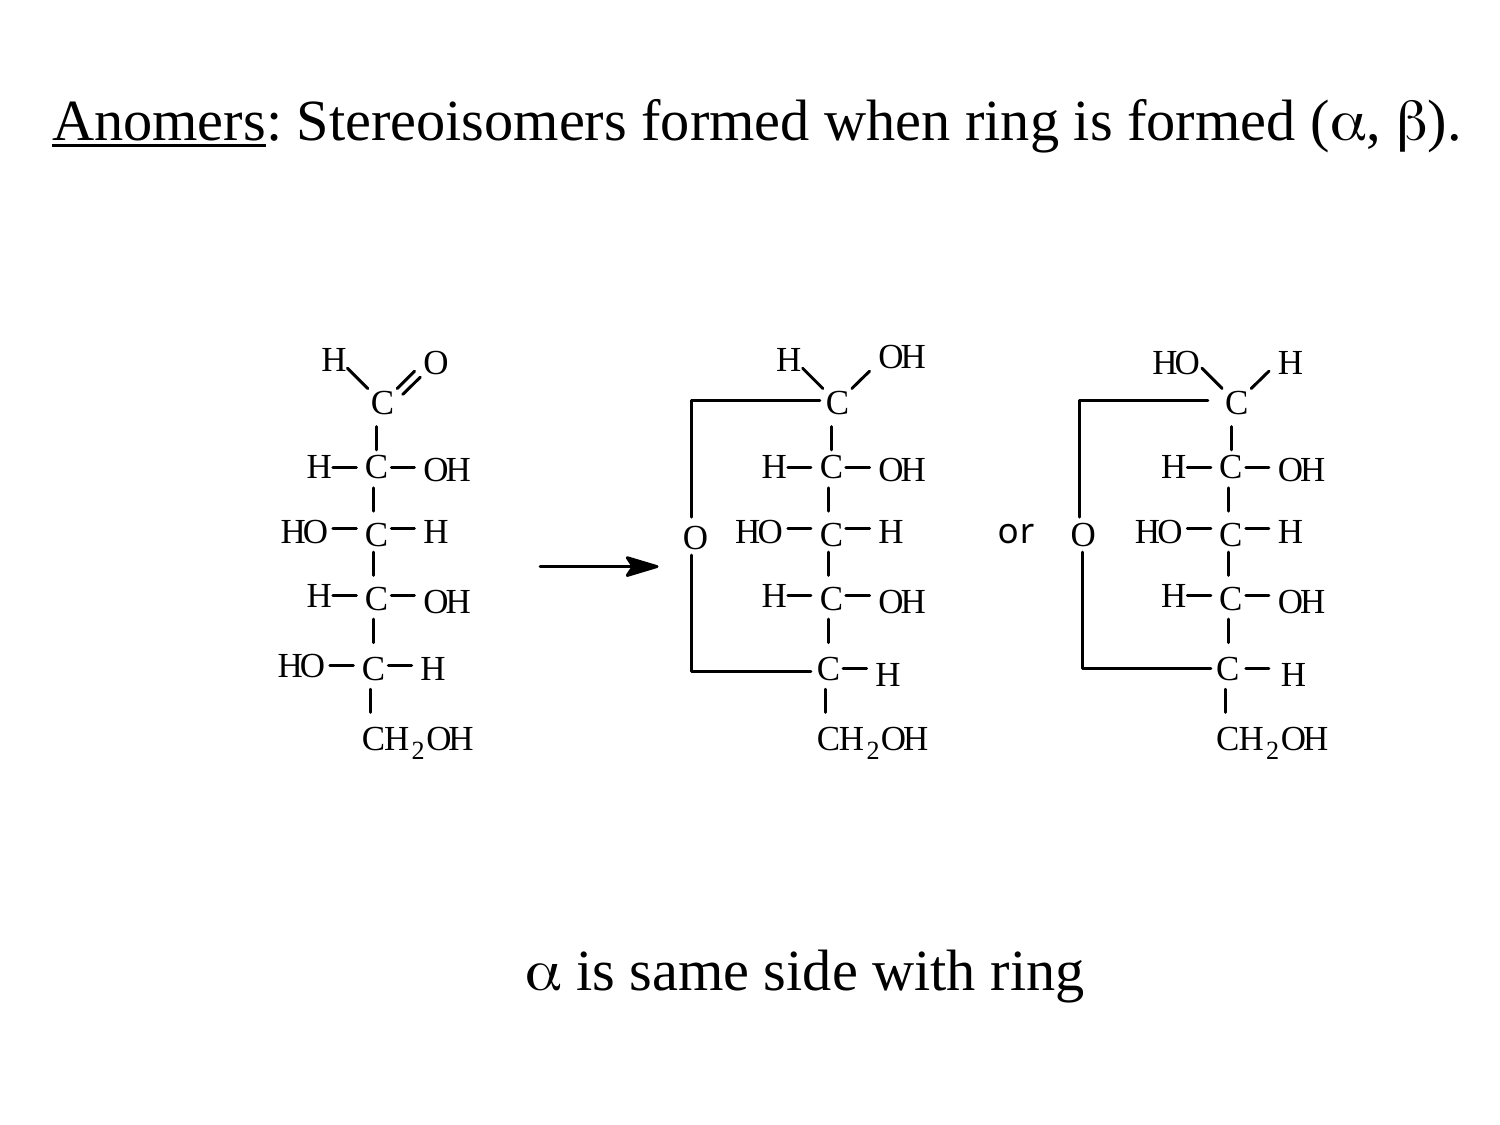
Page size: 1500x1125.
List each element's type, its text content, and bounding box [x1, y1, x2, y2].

text_box Anomers: Stereoisomers formed when ring is formed (a, b). [37, 74, 1500, 230]
text_box a is same side with ring [312, 924, 1313, 1010]
picture [268, 332, 1339, 780]
